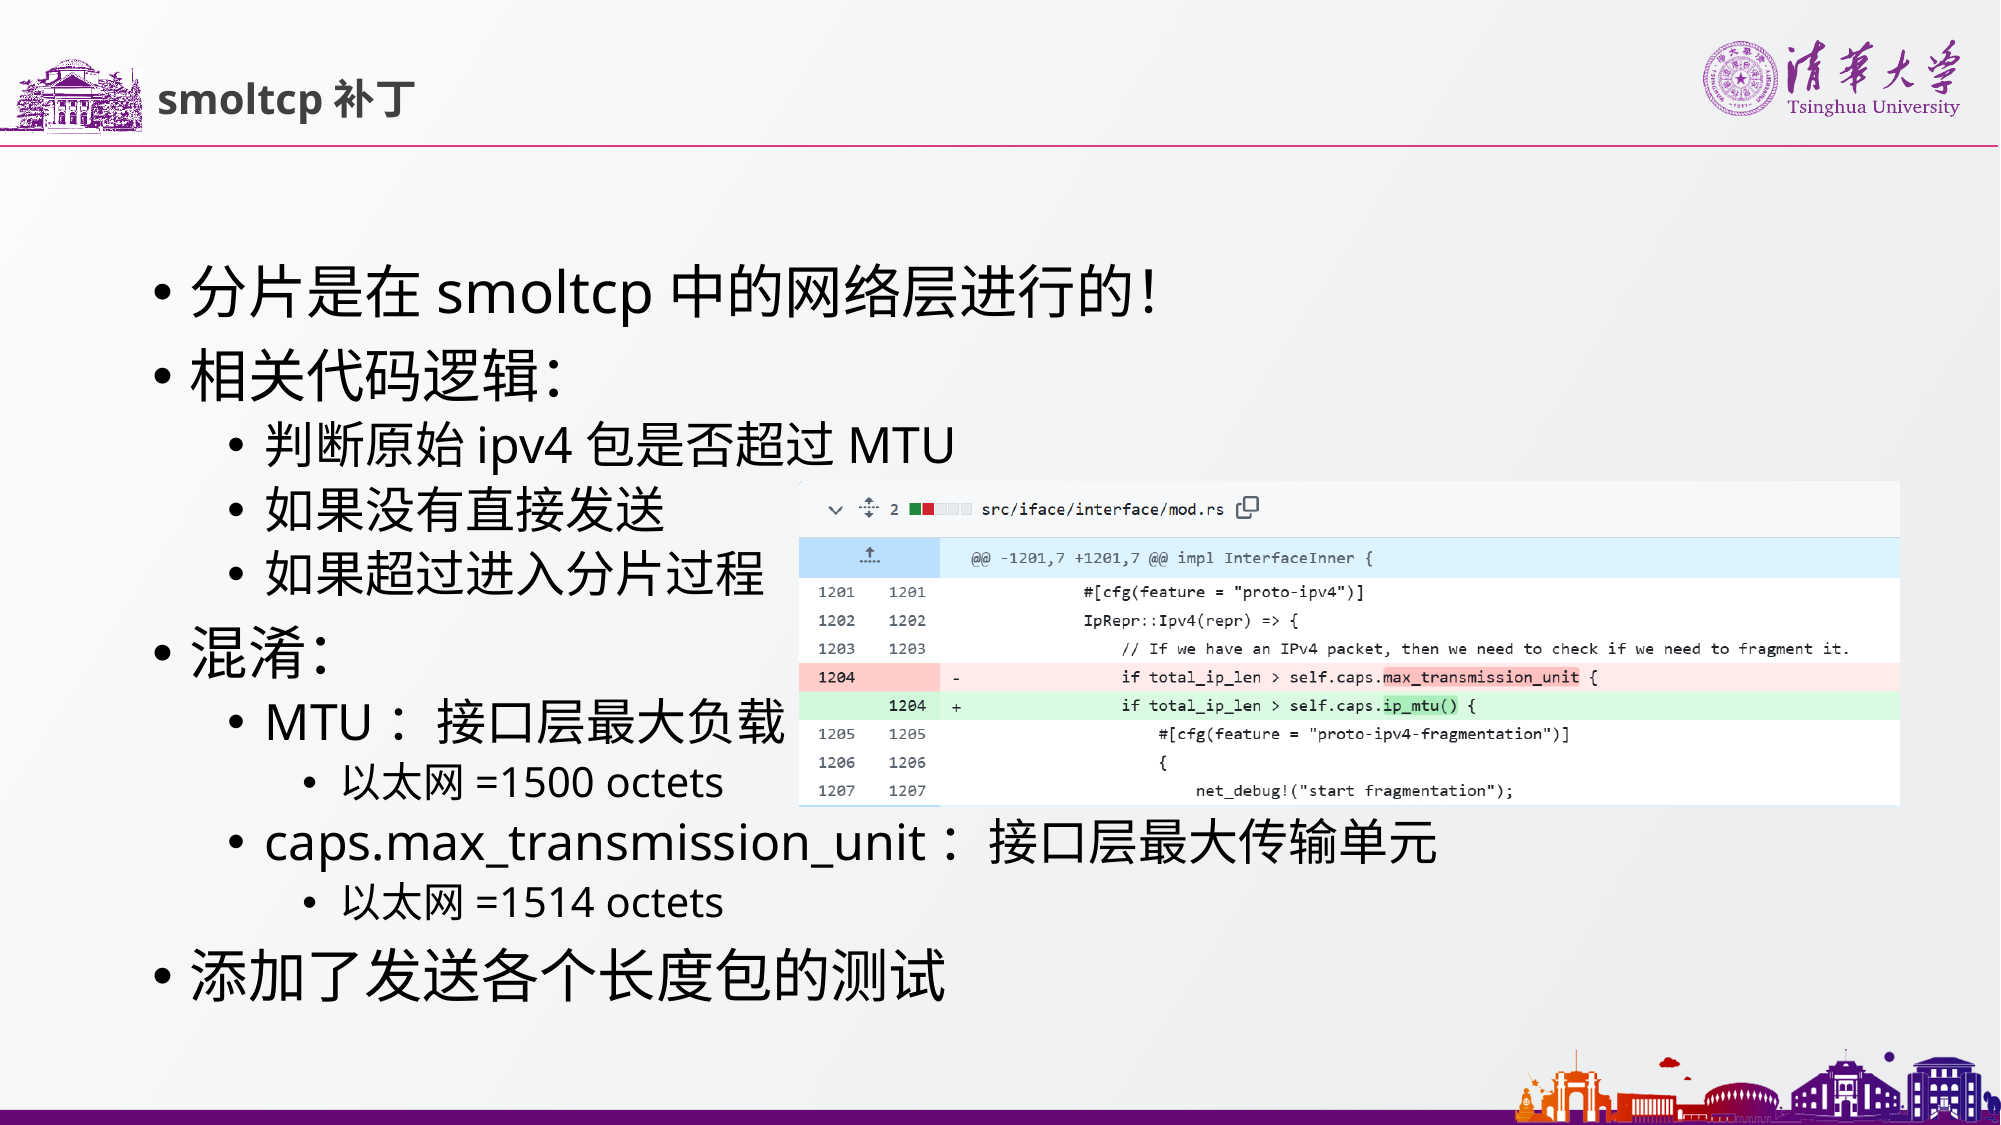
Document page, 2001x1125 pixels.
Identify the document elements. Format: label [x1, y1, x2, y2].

picture [0, 0, 2001, 1125]
text_box [1703, 39, 1960, 117]
